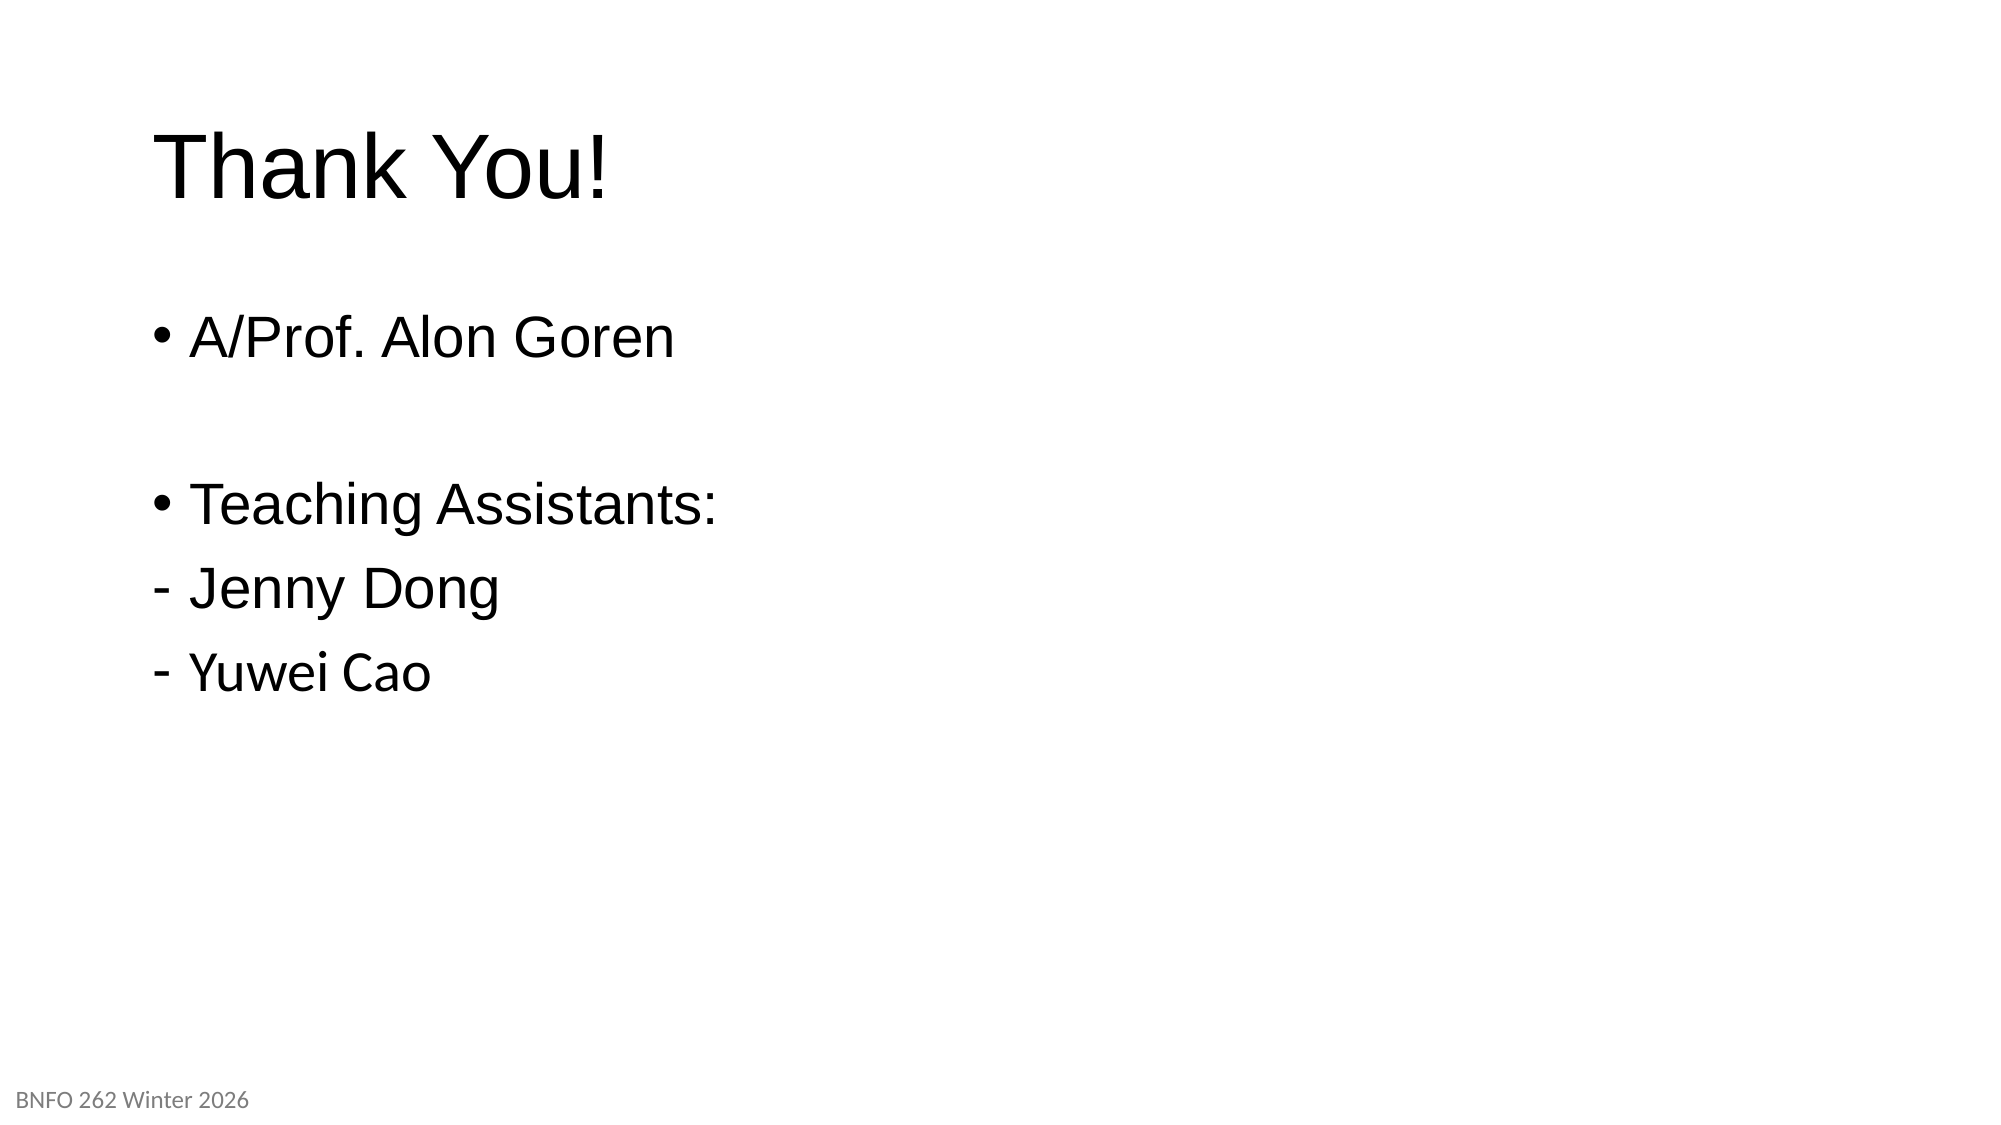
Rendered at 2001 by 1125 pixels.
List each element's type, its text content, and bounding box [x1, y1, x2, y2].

list A/Prof. Alon Goren Teaching Assistants: Jenny Dong Yuwei Cao [137, 299, 1863, 1014]
text_box BNFO 262 Winter 2026 [0, 1071, 305, 1125]
title Thank You! [137, 59, 1863, 278]
